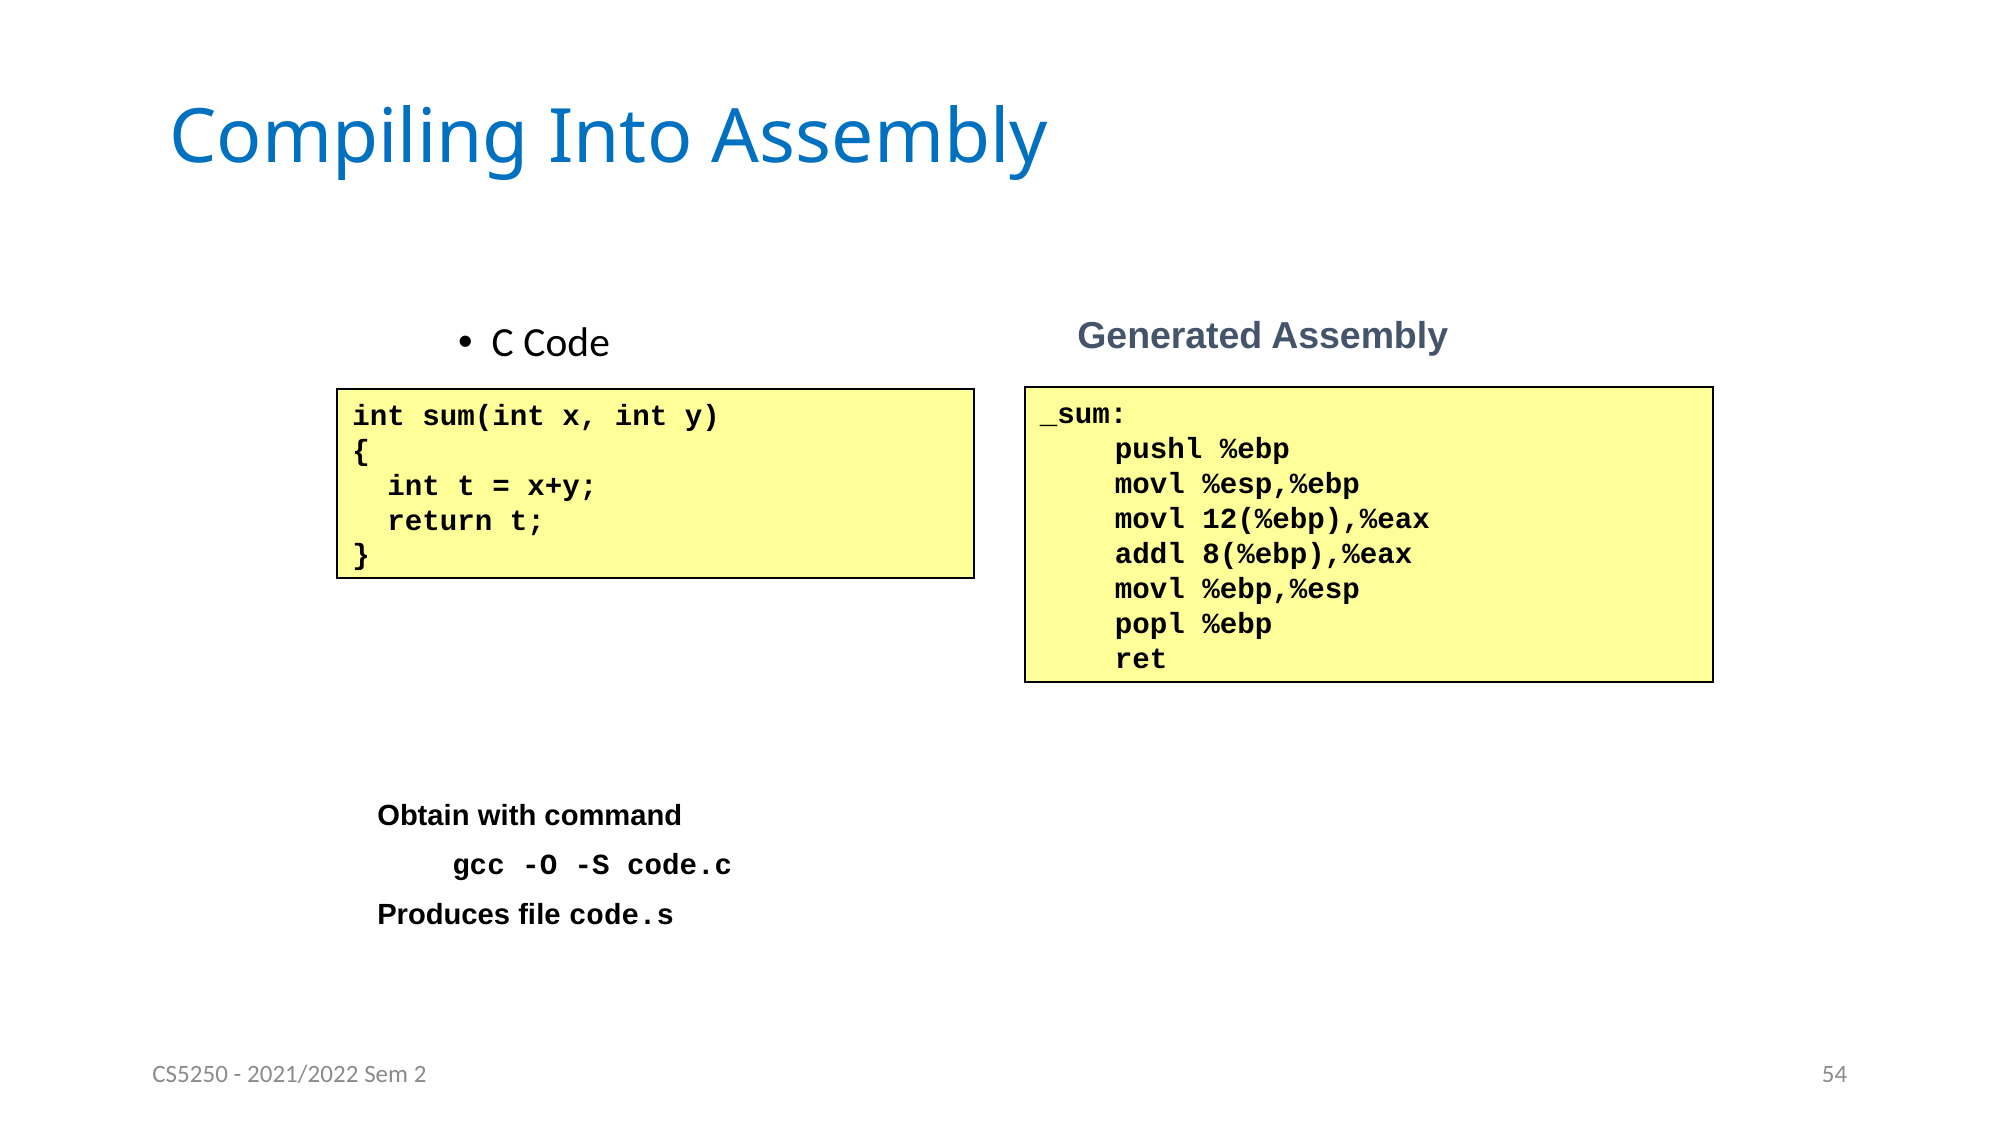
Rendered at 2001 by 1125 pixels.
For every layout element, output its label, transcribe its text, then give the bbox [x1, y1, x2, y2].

text_box _sum: pushl %ebp movl %esp,%ebp movl 12(%ebp),%eax addl 8(%ebp),%eax movl %ebp,%esp popl %ebp ret [1025, 387, 1714, 682]
slide_number CS5250 - 2021/2022 Sem 2 [137, 1042, 588, 1103]
list C Code [443, 313, 710, 374]
text_box Obtain with command gcc -O -S code.c Produces file code.s [362, 788, 937, 938]
slide_number 54 [1412, 1042, 1863, 1103]
text_box int sum(int x, int y) { int t = x+y; return t; } [337, 388, 975, 579]
title Compiling Into Assembly [169, 72, 1463, 206]
text_box Generated Assembly [1062, 308, 1653, 377]
